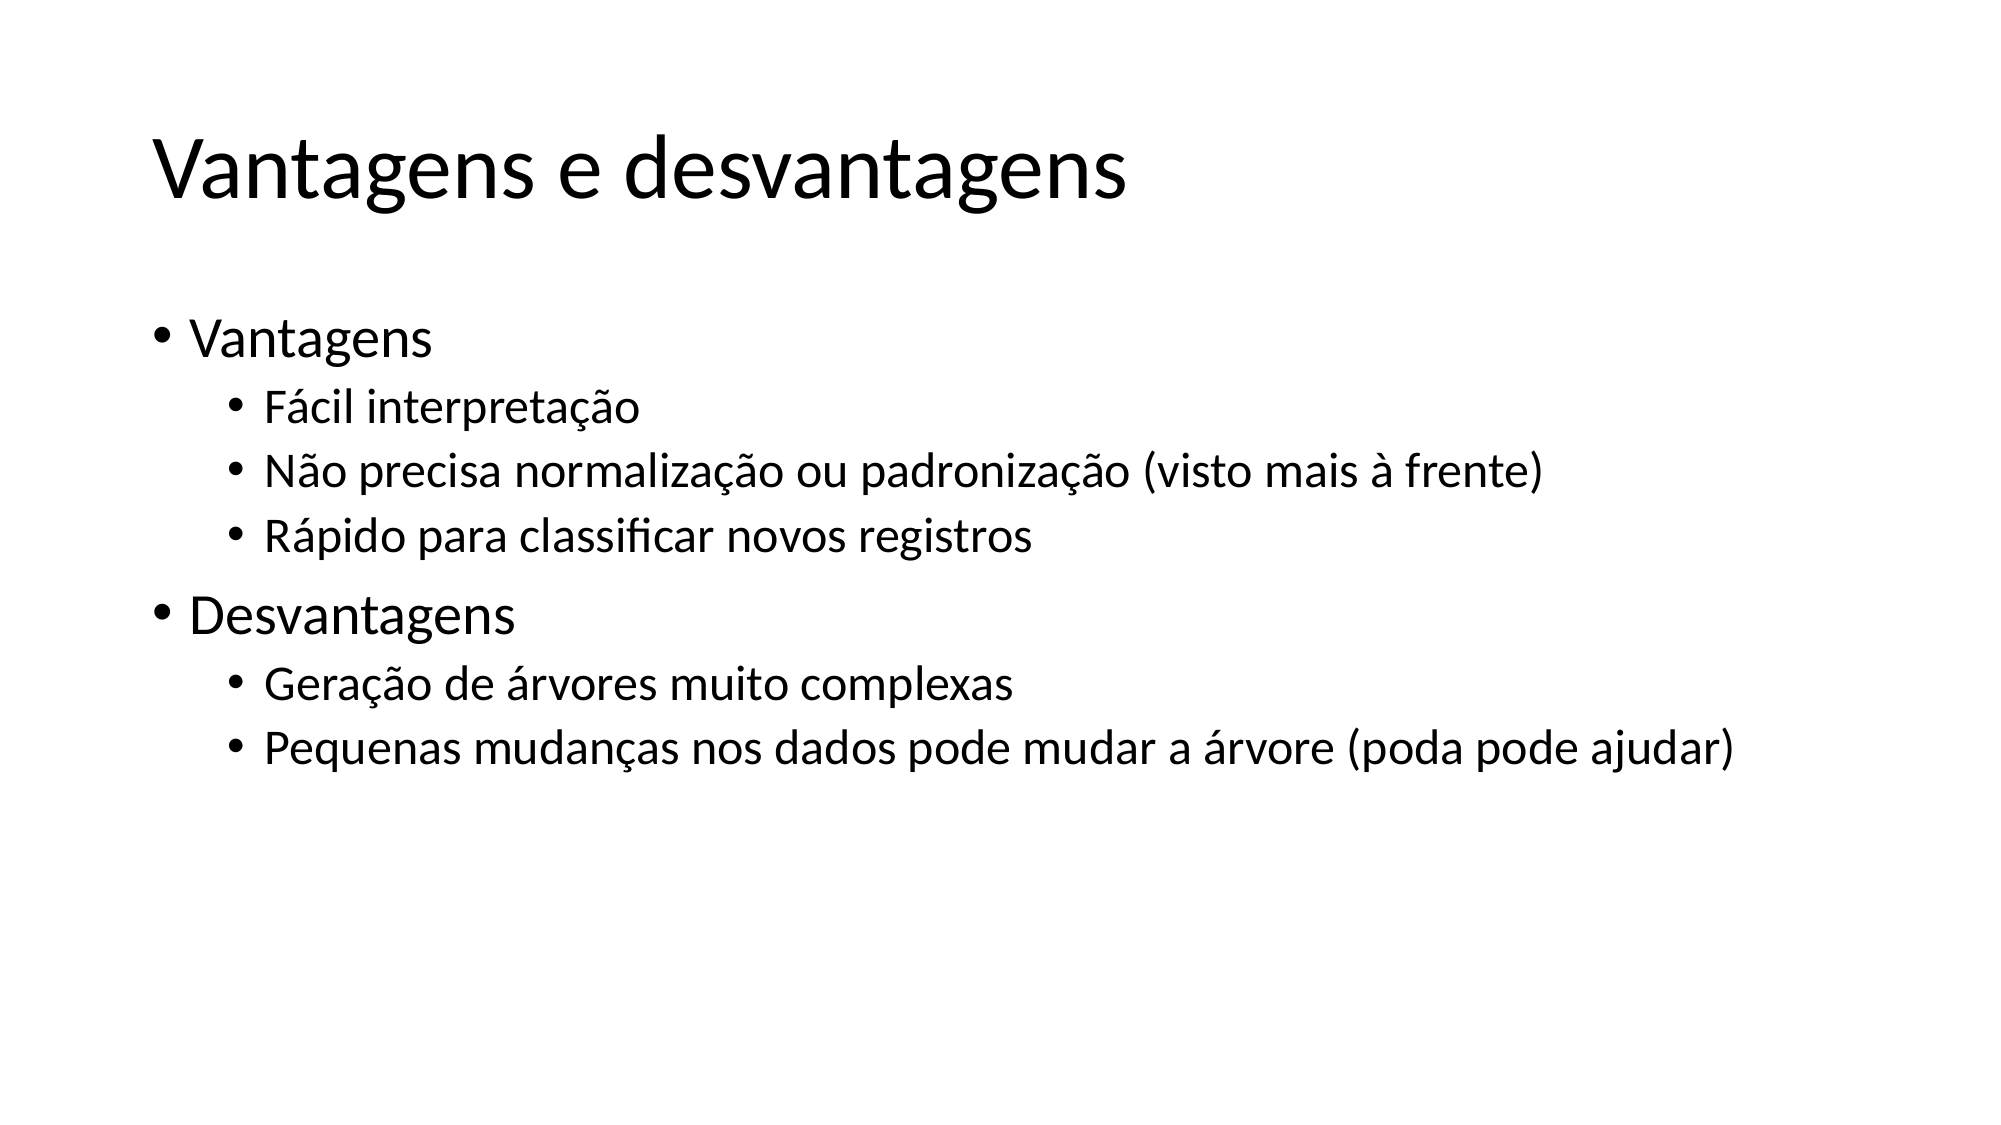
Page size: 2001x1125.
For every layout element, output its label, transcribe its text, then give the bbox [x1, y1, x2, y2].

title Vantagens e desvantagens [137, 59, 1863, 278]
list Vantagens Fácil interpretação Não precisa normalização ou padronização (visto mais à frente) Rápido para classificar novos registros Desvantagens Geração de árvores muito complexas Pequenas mudanças nos dados pode mudar a árvore (poda pode ajudar) [137, 299, 1863, 1014]
